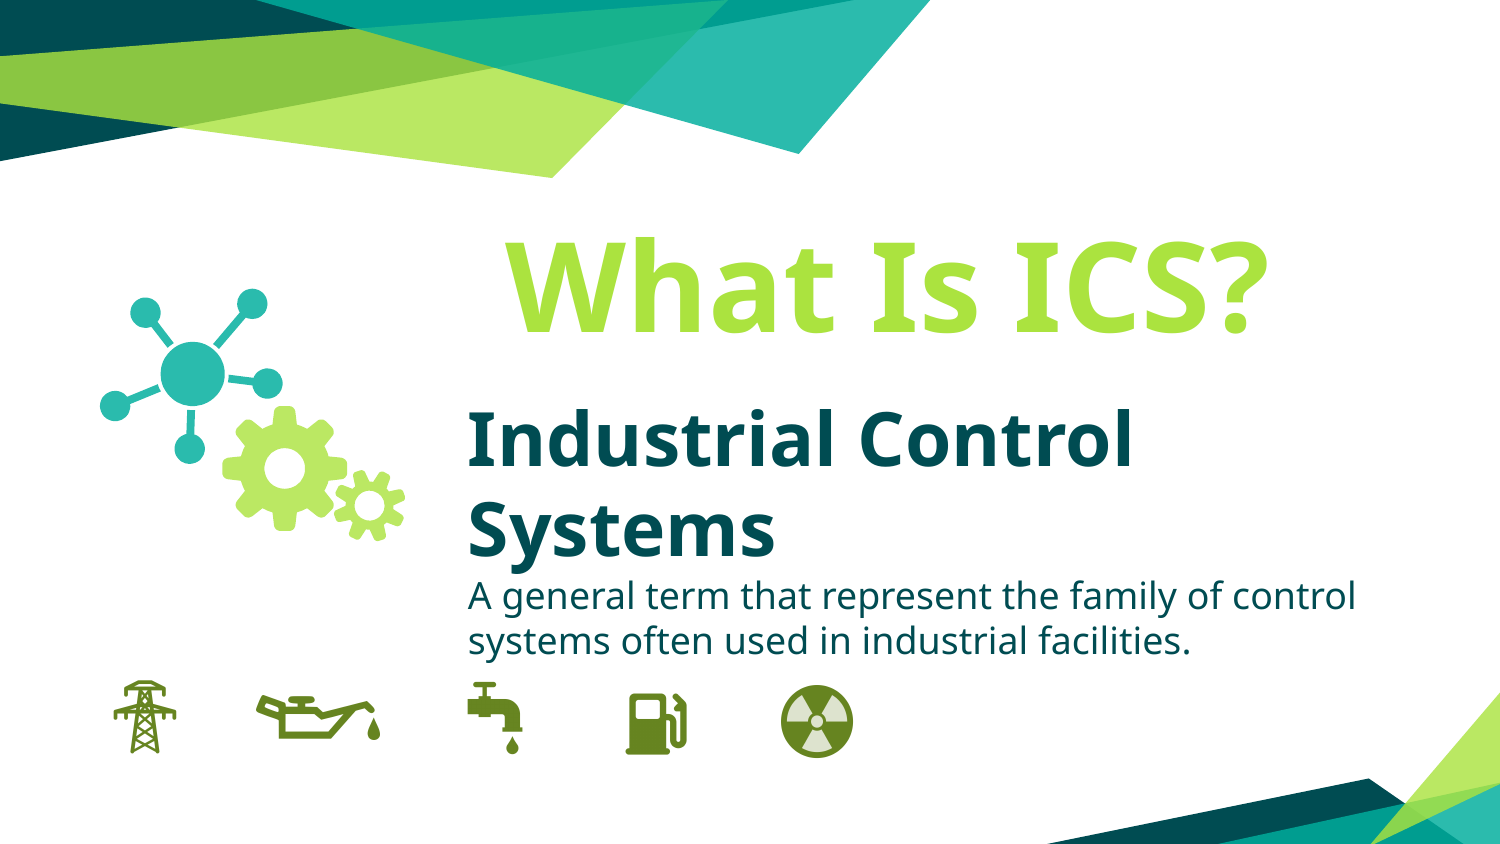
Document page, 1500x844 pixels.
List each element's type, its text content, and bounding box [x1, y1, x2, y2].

picture [256, 695, 380, 740]
picture [104, 675, 185, 756]
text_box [222, 405, 406, 542]
subtitle Industrial Control Systems A general term that represent the family of control systems often used in industrial facilities. [452, 376, 1446, 738]
title What Is ICS? [490, 192, 1369, 376]
picture [458, 680, 533, 755]
picture [621, 689, 691, 759]
picture [779, 684, 854, 759]
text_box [99, 288, 283, 465]
